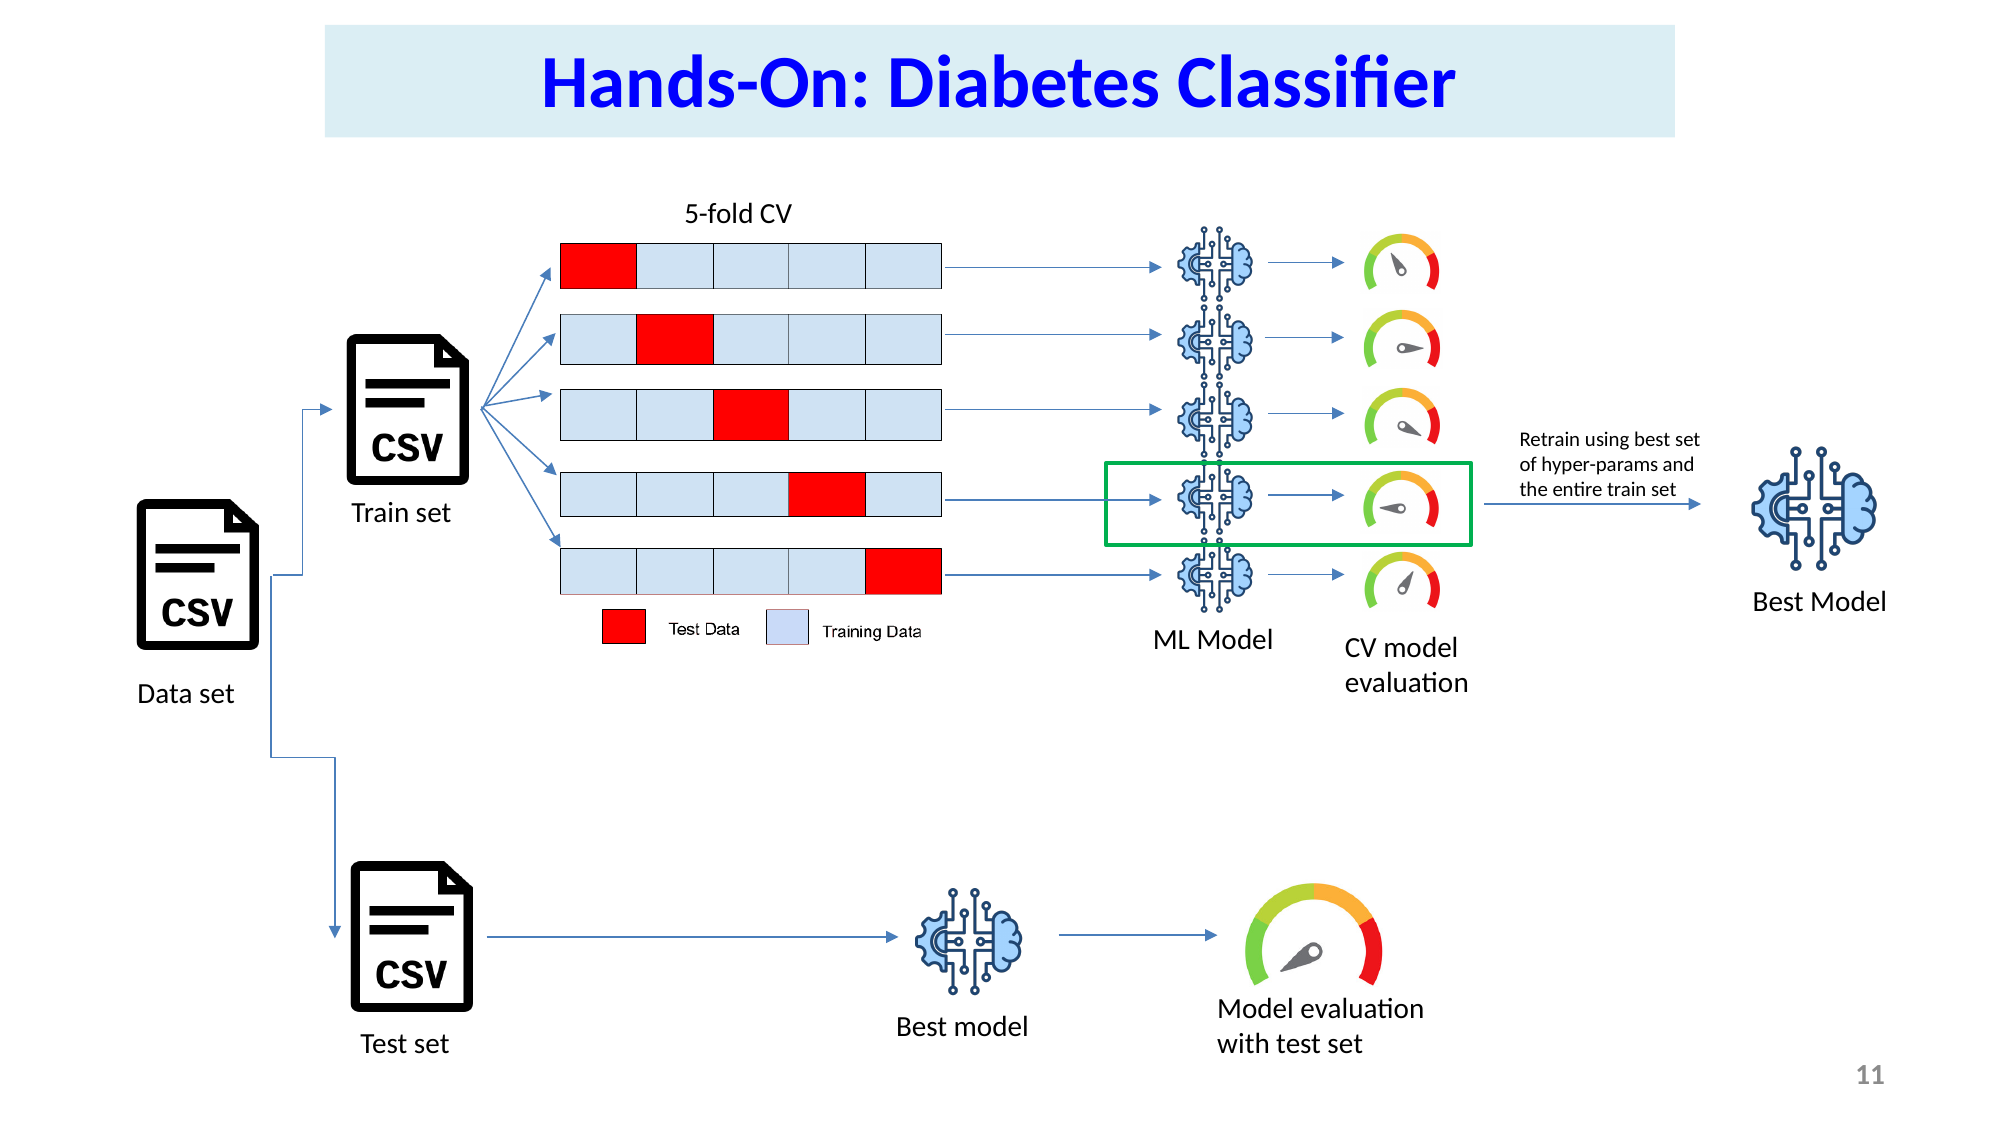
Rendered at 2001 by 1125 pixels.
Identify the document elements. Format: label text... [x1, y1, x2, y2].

text_box CV model evaluation [1330, 620, 1505, 706]
text_box Data set [122, 667, 263, 717]
picture [1363, 308, 1443, 369]
slide_number 11 [1749, 1042, 1900, 1103]
picture [1360, 467, 1442, 534]
text_box Best Model [1737, 574, 1913, 625]
picture [336, 861, 487, 1013]
text_box Test set [345, 1019, 486, 1067]
picture [122, 499, 272, 651]
text_box [1259, 461, 1473, 547]
picture [1176, 225, 1255, 614]
picture [528, 225, 957, 647]
text_box [1104, 461, 1171, 547]
text_box Retrain using best set of hyper-params and the entire train set [1504, 418, 1723, 509]
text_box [480, 332, 556, 398]
text_box Hands-On: Diabetes Classifier [324, 24, 1675, 138]
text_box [485, 393, 553, 404]
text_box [272, 409, 333, 574]
text_box Train set [338, 494, 476, 536]
text_box 5-fold CV [669, 187, 842, 223]
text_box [481, 409, 561, 548]
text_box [270, 575, 336, 939]
picture [1749, 444, 1879, 574]
picture [913, 886, 1025, 998]
text_box ML Model [1138, 612, 1303, 663]
picture [1238, 878, 1385, 992]
picture [1362, 386, 1441, 448]
picture [332, 334, 481, 485]
picture [1360, 230, 1442, 294]
text_box Best model [881, 999, 1057, 1050]
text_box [482, 267, 551, 331]
text_box Model evaluation with test set [1202, 982, 1449, 1067]
picture [1362, 551, 1441, 613]
